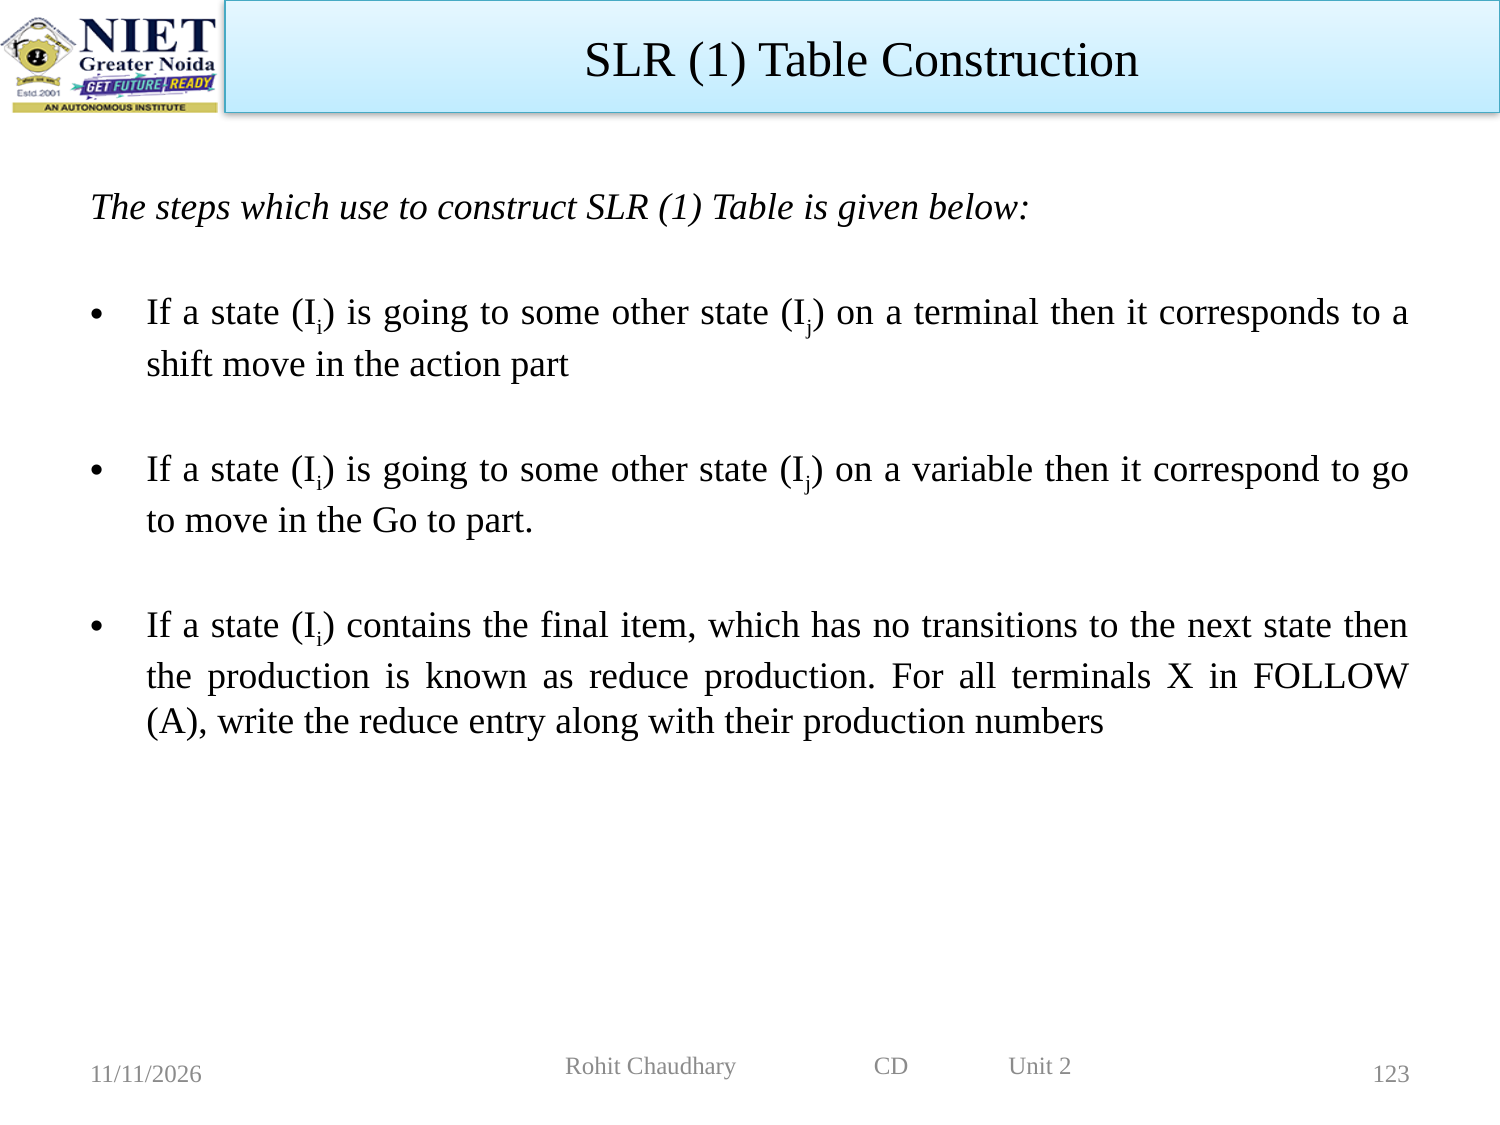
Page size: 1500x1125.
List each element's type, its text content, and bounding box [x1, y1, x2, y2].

picture [0, 16, 218, 113]
footer Rohit Chaudhary CD Unit 2 [512, 1042, 1074, 1088]
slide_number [75, 1042, 425, 1103]
text_box SLR (1) Table Construction [224, 0, 1500, 113]
list The steps which use to construct SLR (1) Table is given below: If a state (Ii) is going to some other state (Ij) on a terminal then it corresponds to a shift move in the action part If a state (Ii) is going to some other state (Ij) on a variable then it correspond to go to move in the Go to part. If a state (Ii) contains the final item, which has no transitions to the next state then the production is known as reduce production. For all terminals X in FOLLOW (A), write the reduce entry along with their production numbers [75, 174, 1425, 1005]
slide_number 123 [1074, 1042, 1425, 1103]
